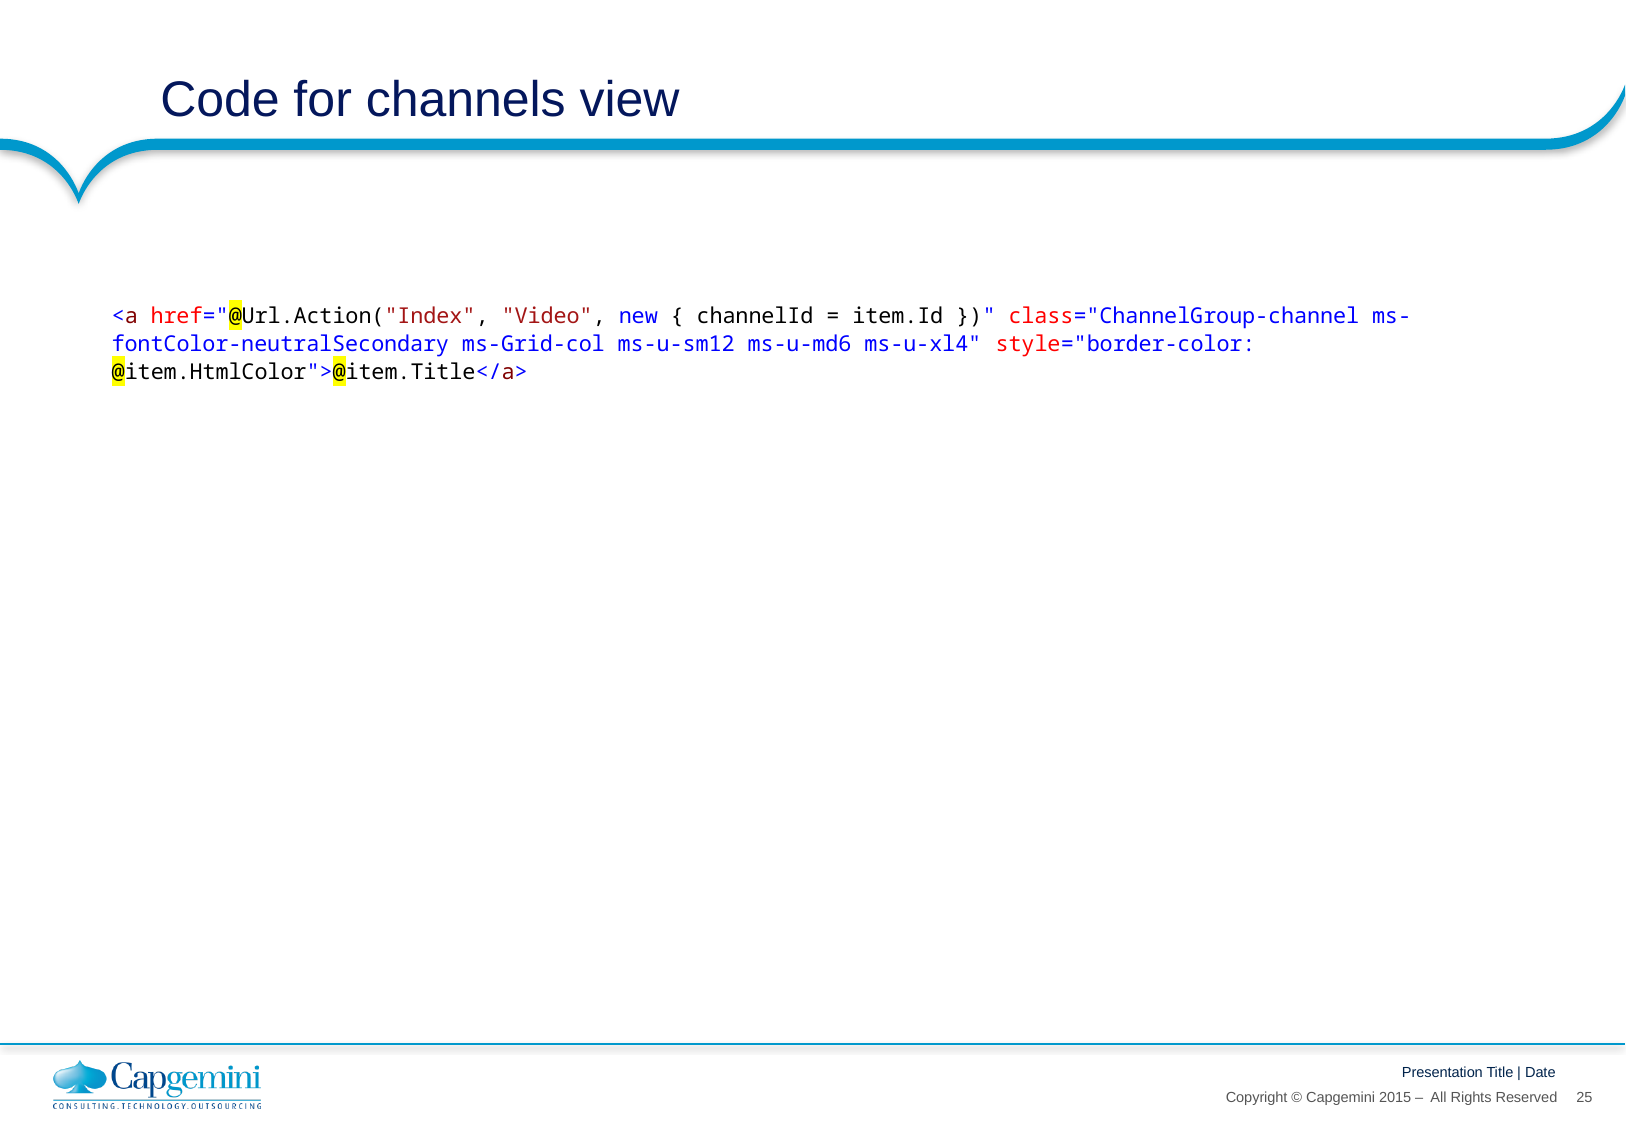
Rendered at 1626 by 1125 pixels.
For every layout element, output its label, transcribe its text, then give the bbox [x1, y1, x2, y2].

title Code for channels view [111, 59, 1514, 133]
picture [53, 1060, 261, 1109]
list <a href="@Url.Action("Index", "Video", new { channelId = item.Id })" class="ChannelGroup-channel ms-fontColor-neutralSecondary ms-Grid-col ms-u-sm12 ms-u-md6 ms-u-xl4" style="border-color: @item.HtmlColor">@item.Title</a> [111, 299, 1514, 1014]
